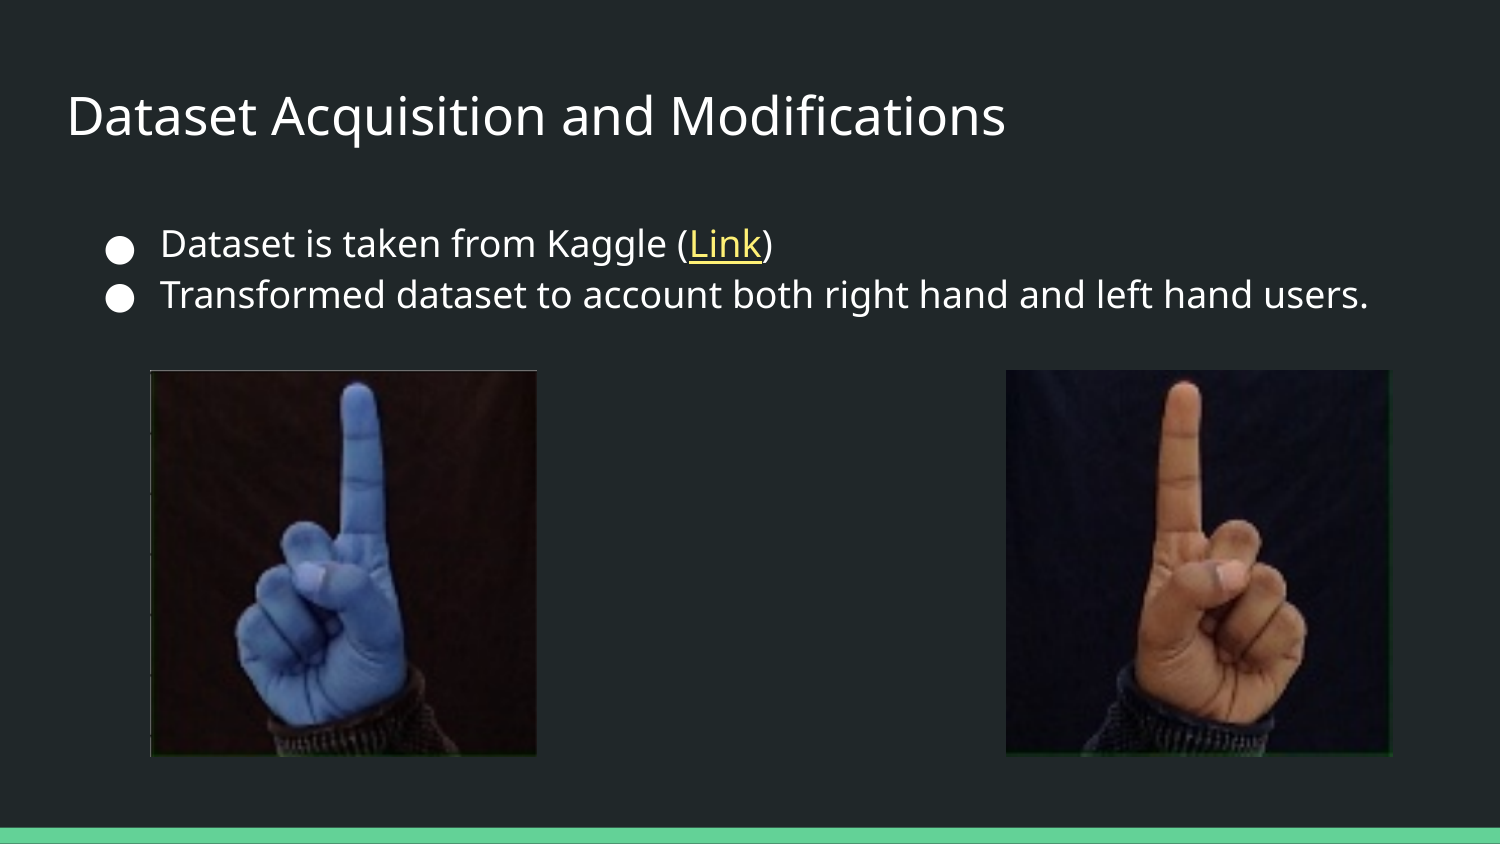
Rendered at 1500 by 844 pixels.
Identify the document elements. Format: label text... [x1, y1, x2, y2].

picture [1006, 370, 1394, 758]
text_box Dataset is taken from Kaggle (Link) Transformed dataset to account both right hand and left hand users. [69, 205, 1449, 332]
picture [150, 370, 537, 758]
title Dataset Acquisition and Modifications [51, 67, 1449, 162]
